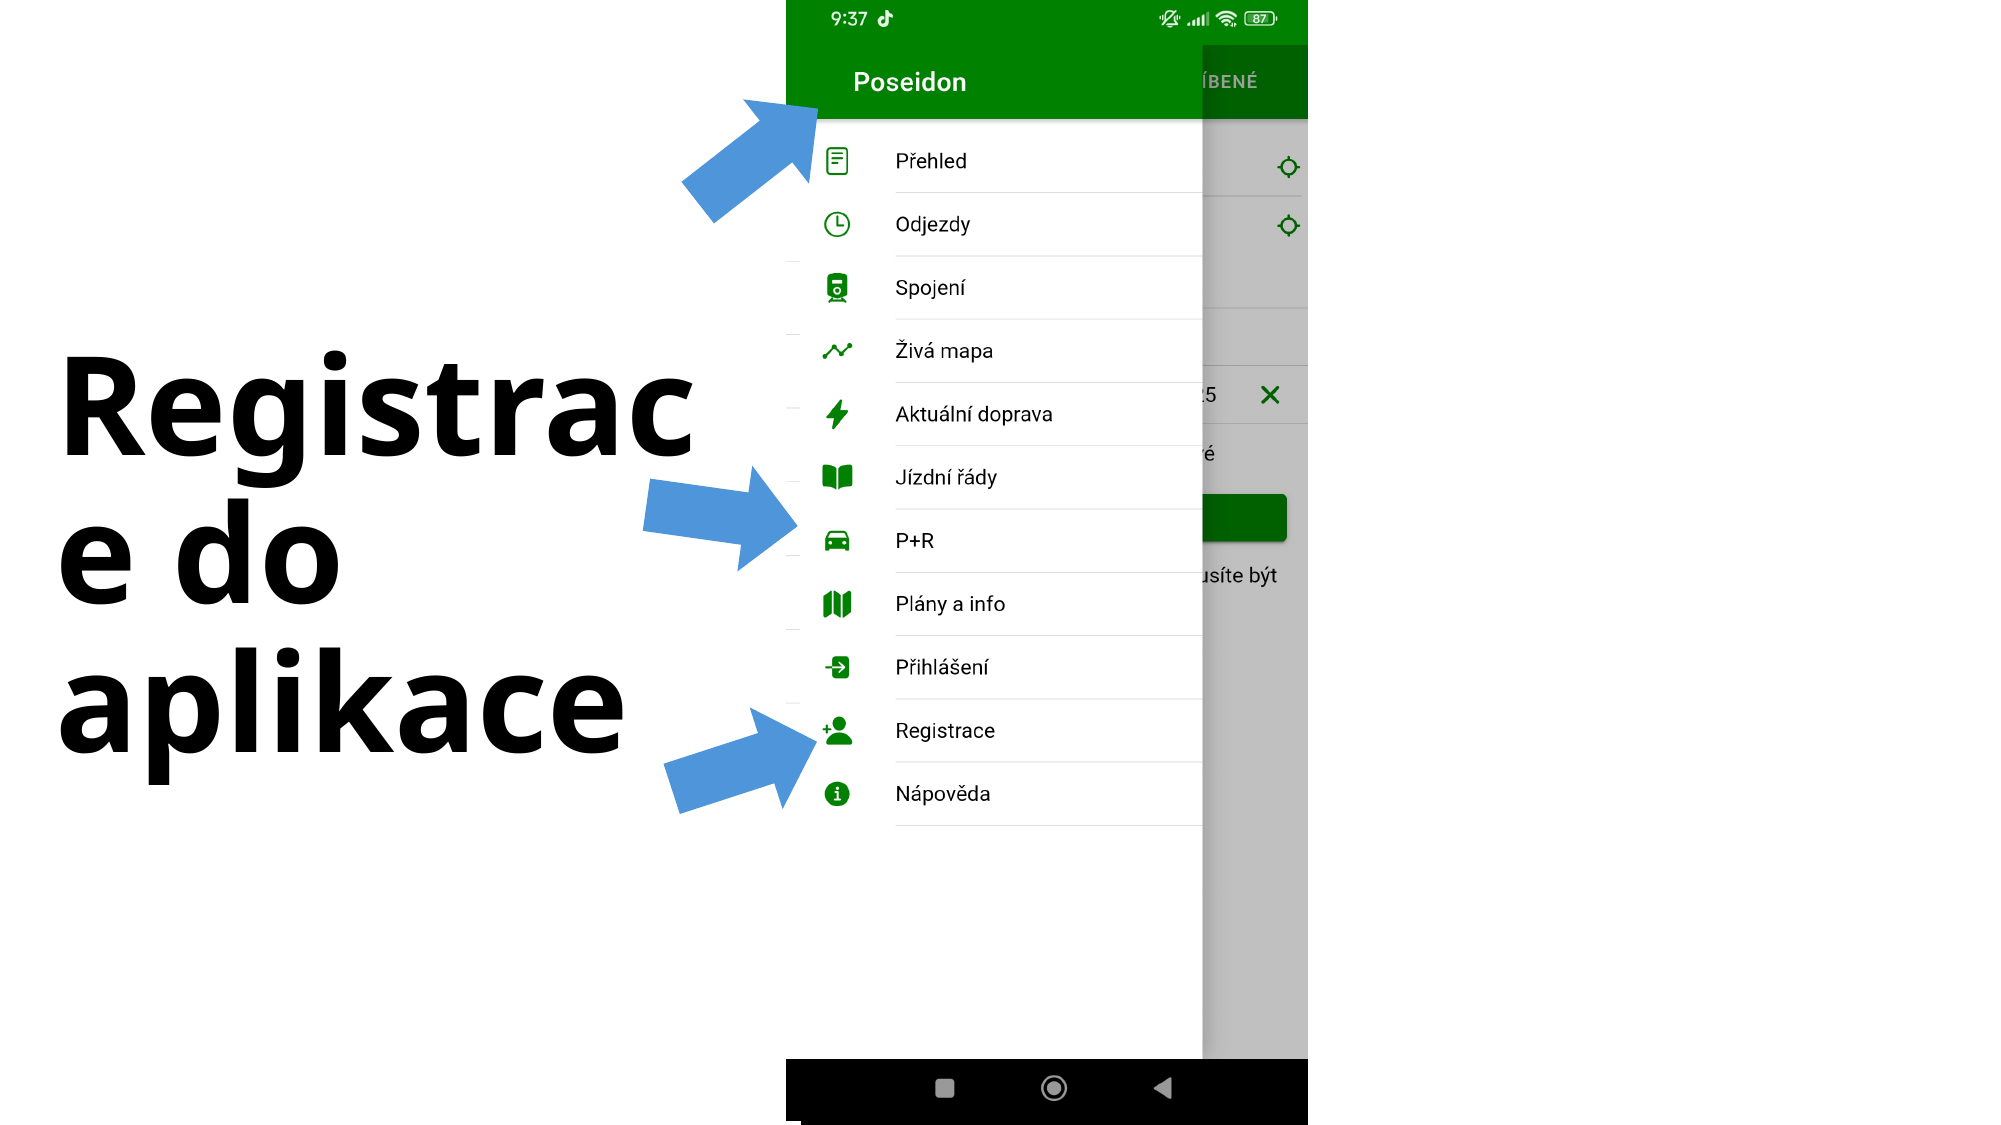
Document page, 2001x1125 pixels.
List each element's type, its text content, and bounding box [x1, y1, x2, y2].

text_box [663, 707, 786, 814]
text_box [681, 99, 786, 224]
text_box [642, 465, 786, 572]
title Registrace do aplikace [40, 423, 744, 696]
picture [786, 0, 1309, 1125]
